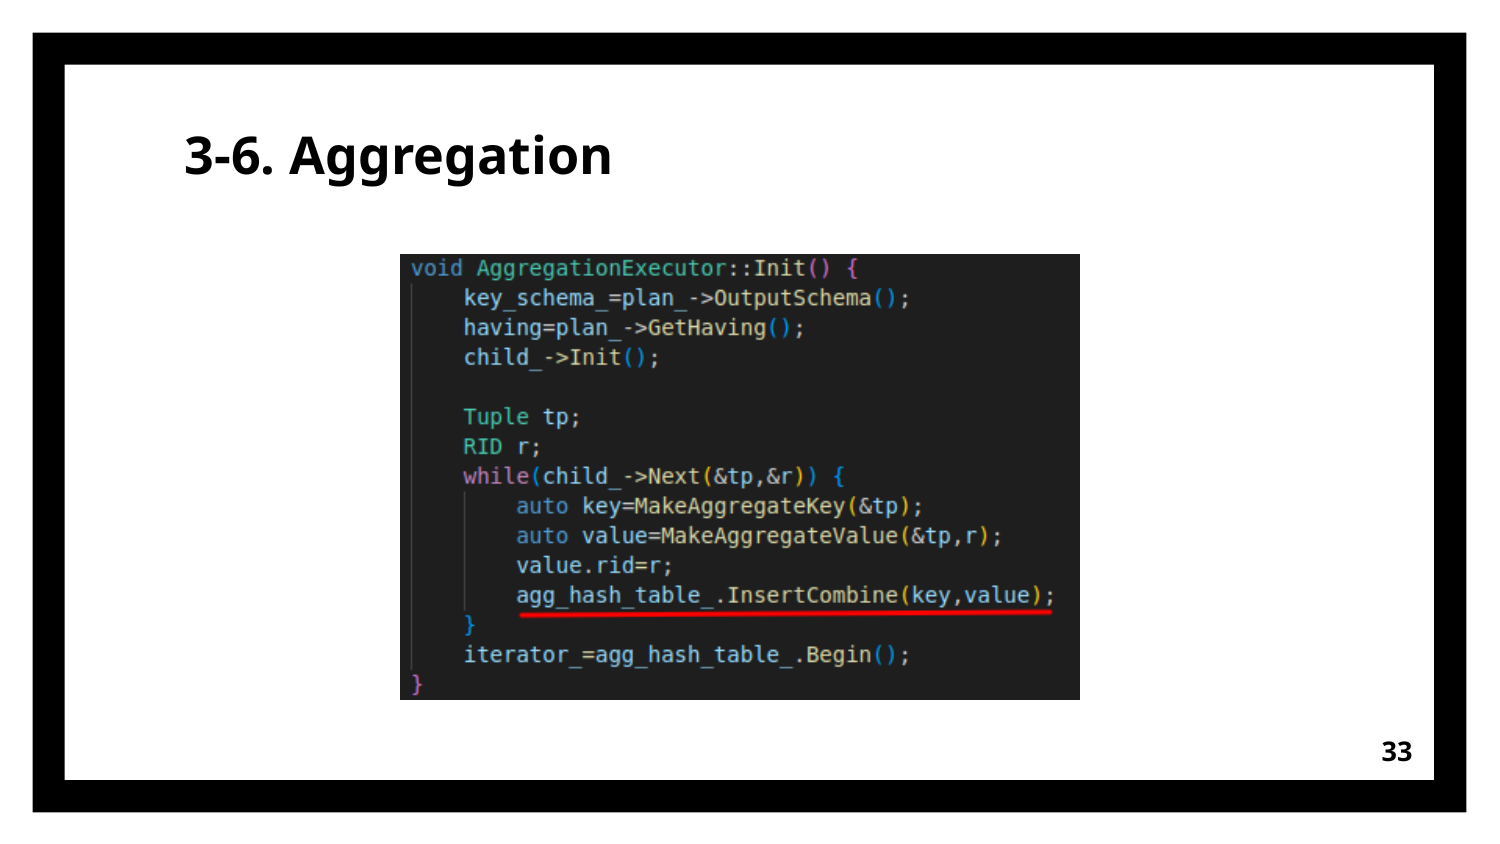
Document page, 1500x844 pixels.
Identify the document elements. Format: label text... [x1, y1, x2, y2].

picture [400, 254, 1081, 701]
text_box <number> [1338, 720, 1428, 785]
text_box 3-6. Aggregation [169, 124, 1365, 200]
